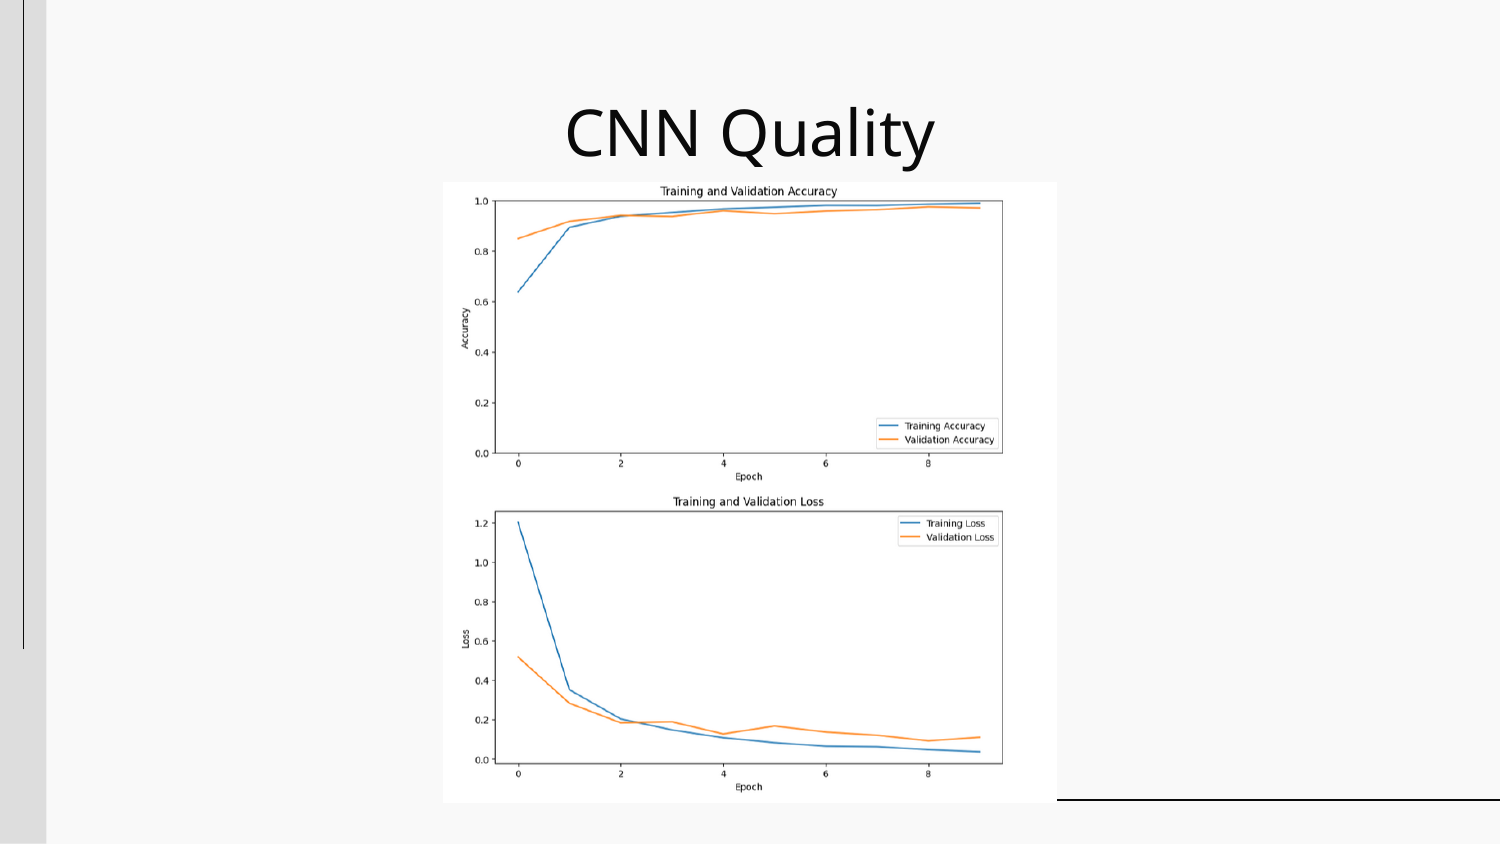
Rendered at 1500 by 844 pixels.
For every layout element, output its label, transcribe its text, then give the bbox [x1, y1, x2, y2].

picture [443, 182, 1057, 803]
title CNN Quality [116, 77, 1383, 168]
